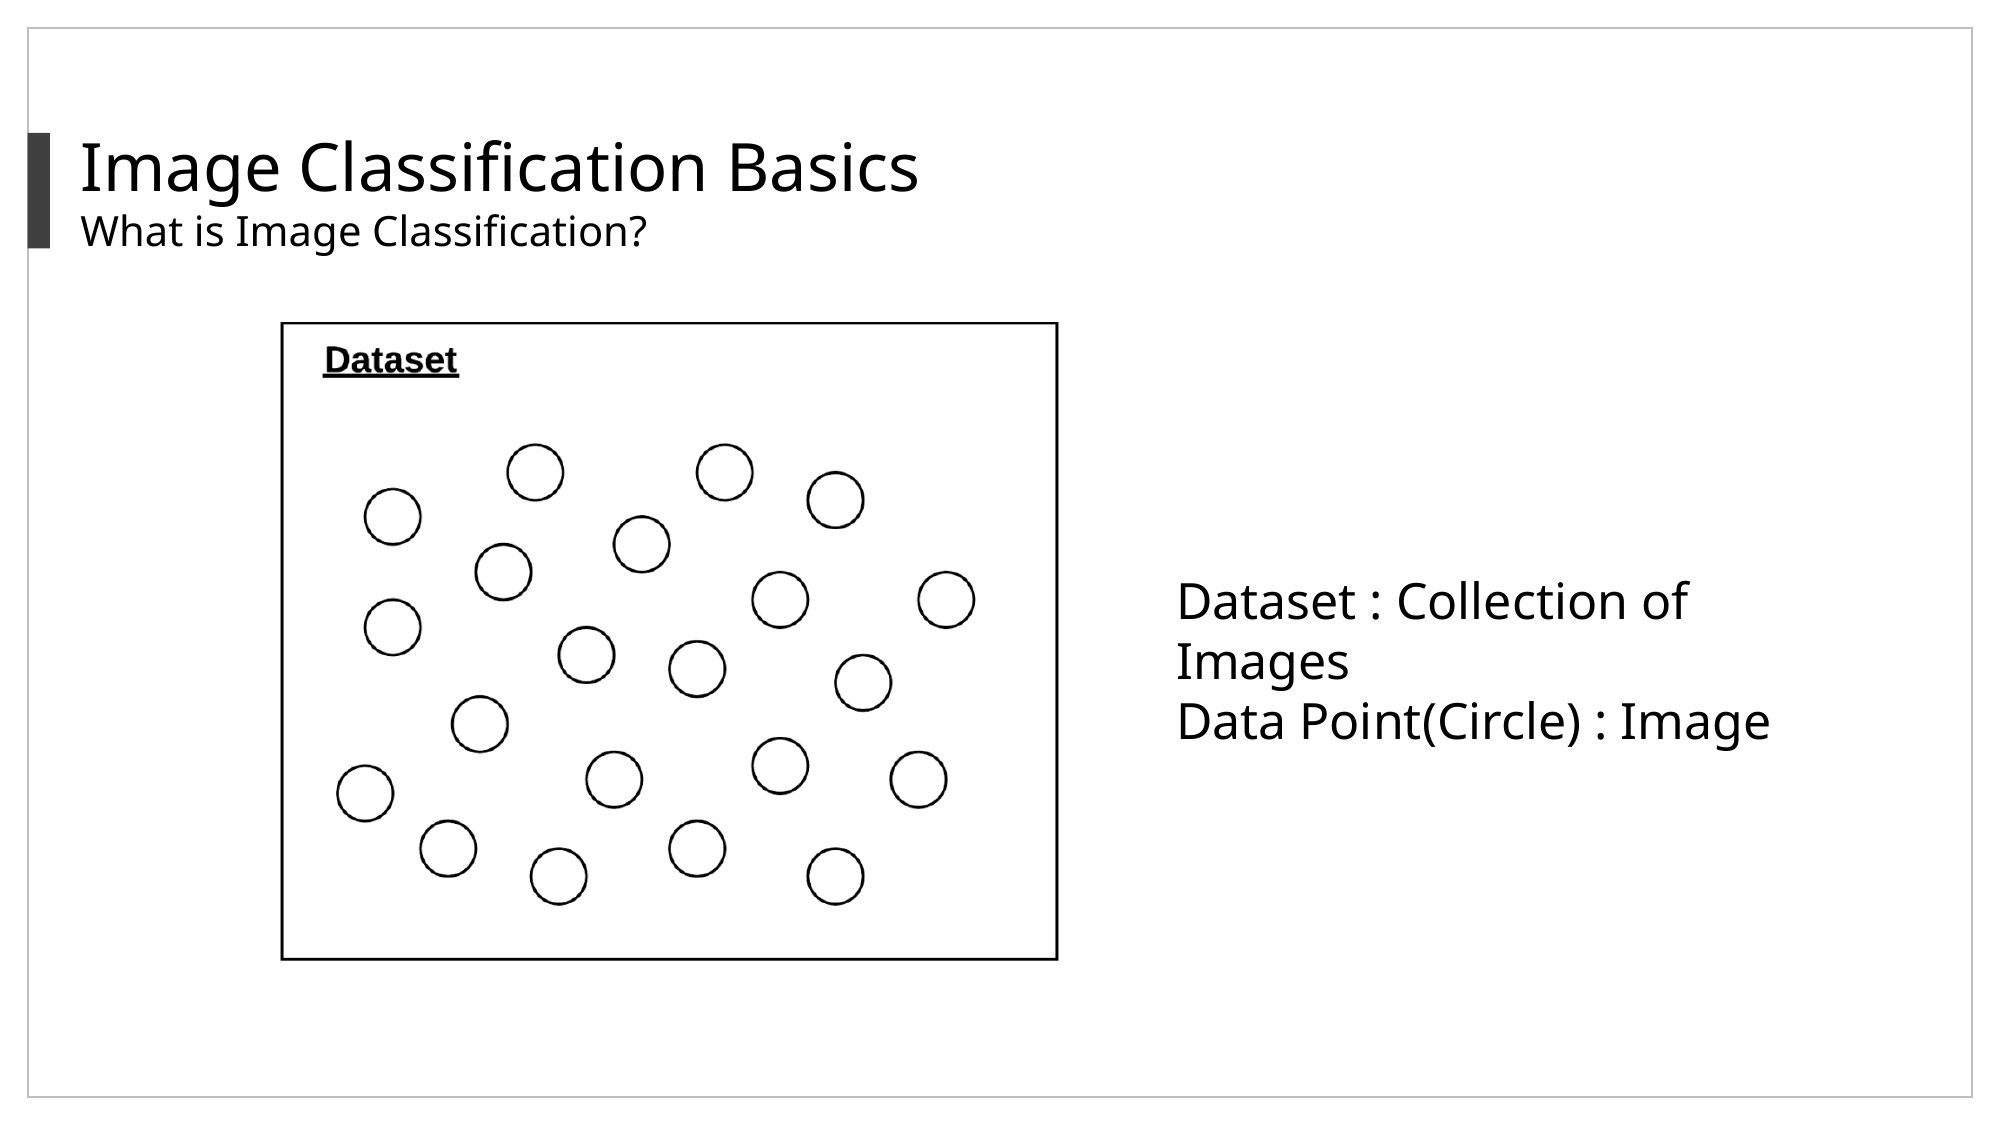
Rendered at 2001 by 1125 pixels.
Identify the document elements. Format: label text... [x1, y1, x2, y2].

text_box [27, 27, 1973, 1098]
text_box Image Classification Basics What is Image Classification? [65, 117, 1037, 263]
text_box [27, 132, 51, 249]
picture [264, 310, 1075, 975]
text_box Dataset : Collection of Images Data Point(Circle) : Image [1161, 561, 1886, 757]
